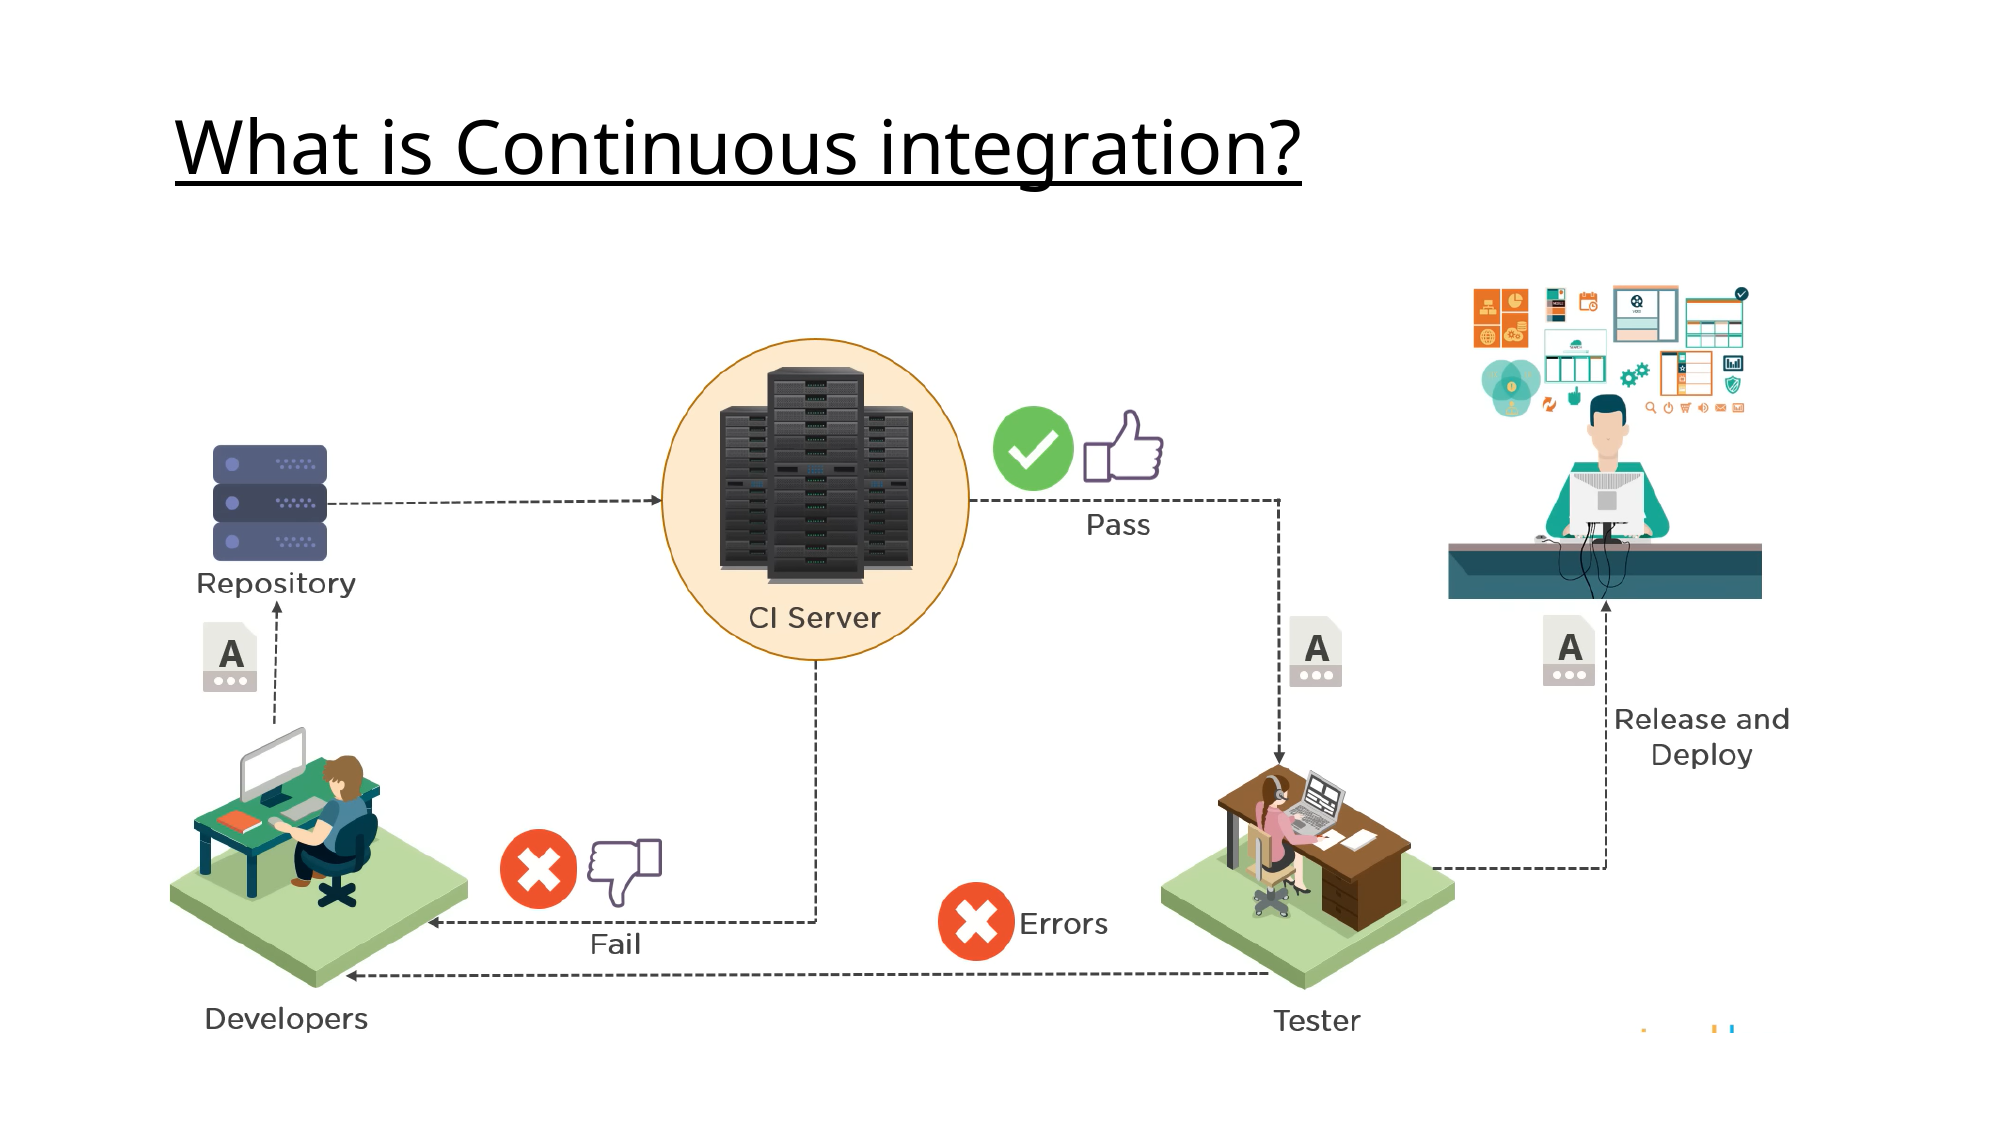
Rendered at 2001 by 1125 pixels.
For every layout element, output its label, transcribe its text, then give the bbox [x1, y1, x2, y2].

picture [160, 255, 1797, 1033]
text_box What is Continuous integration? [160, 92, 1489, 198]
